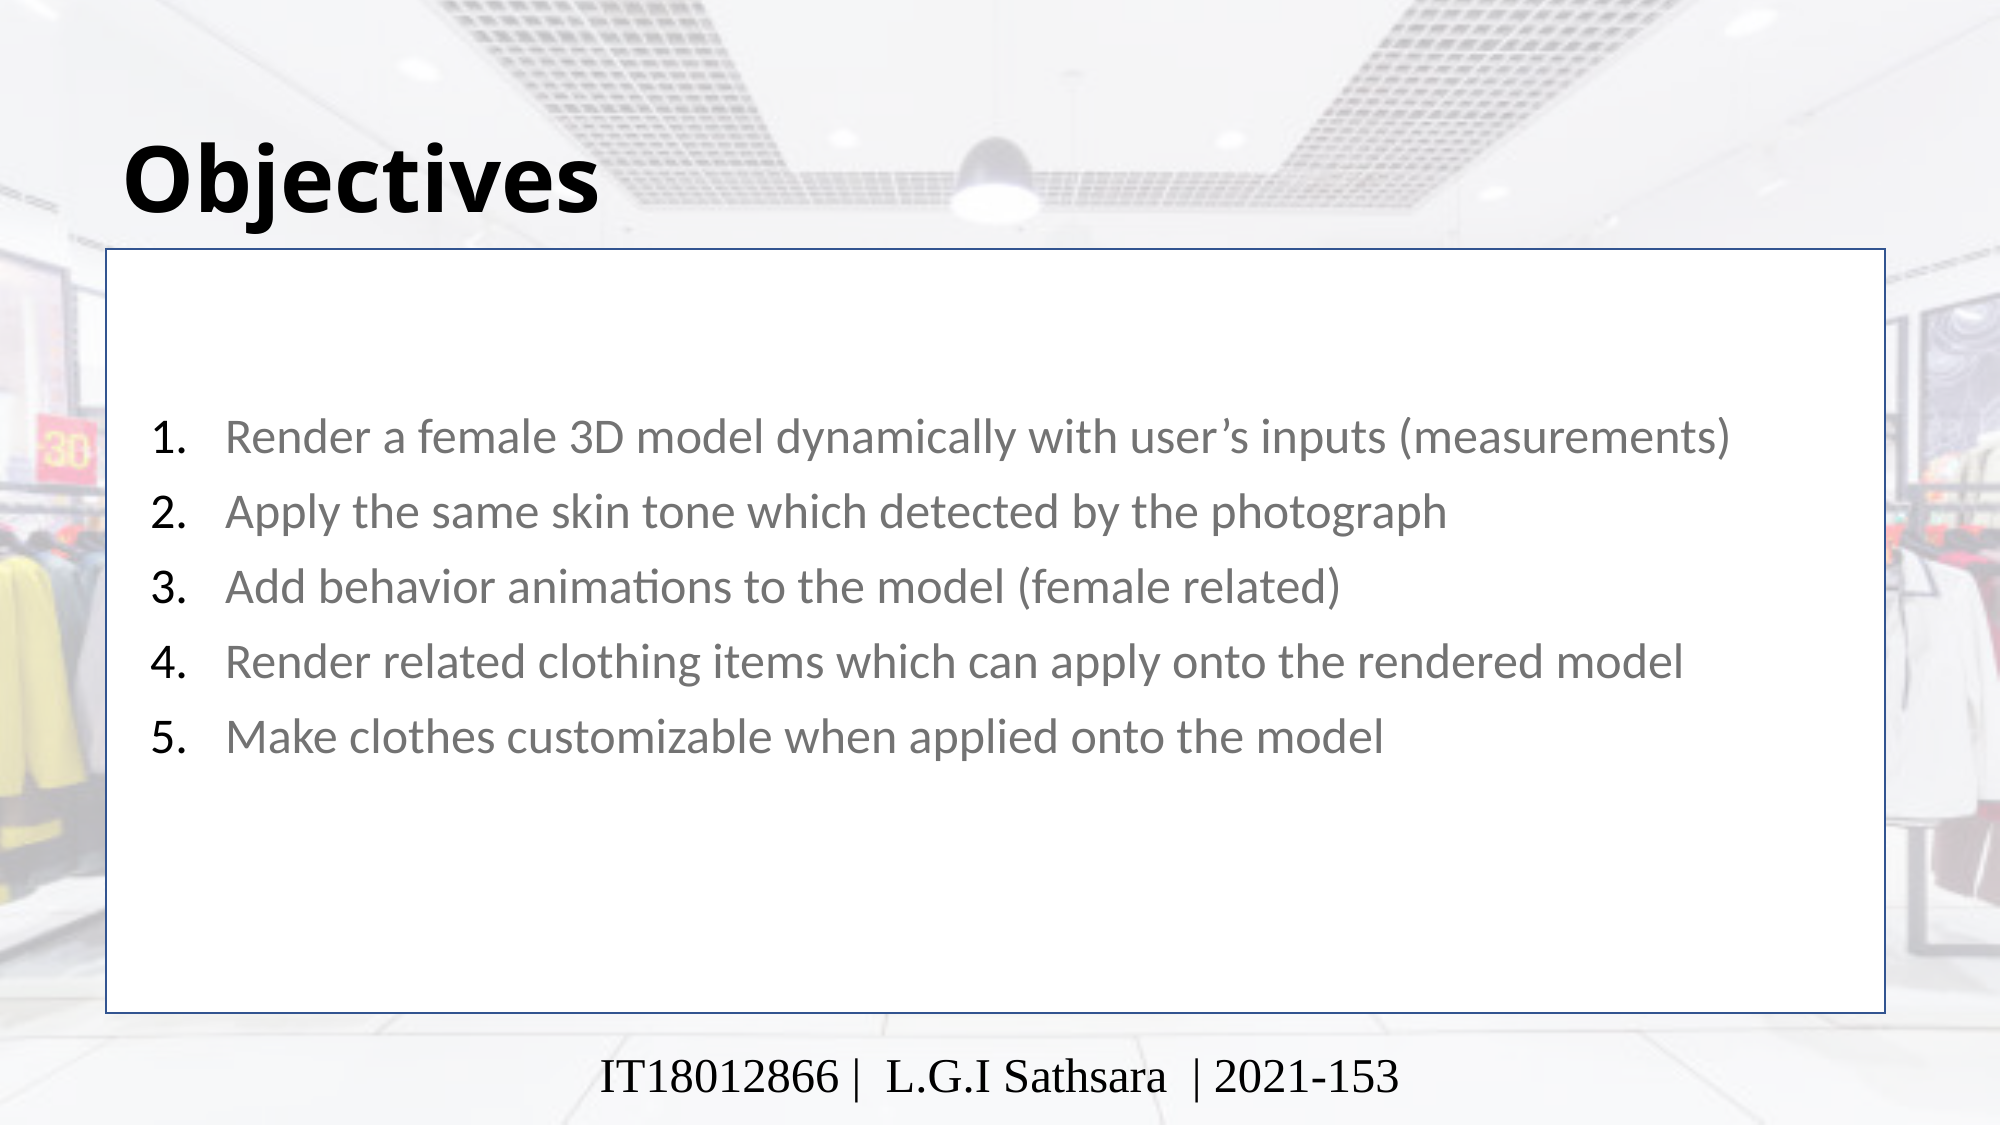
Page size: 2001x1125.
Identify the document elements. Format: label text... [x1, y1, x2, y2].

text_box Render a female 3D model dynamically with user’s inputs (measurements) Apply the same skin tone which detected by the photograph Add behavior animations to the model (female related) Render related clothing items which can apply onto the rendered model Make clothes customizable when applied onto the model [135, 403, 1865, 845]
text_box [105, 248, 1886, 1014]
text_box IT18012866 | L.G.I Sathsara | 2021-153 [0, 1043, 2000, 1112]
title Objectives [106, 125, 1832, 248]
